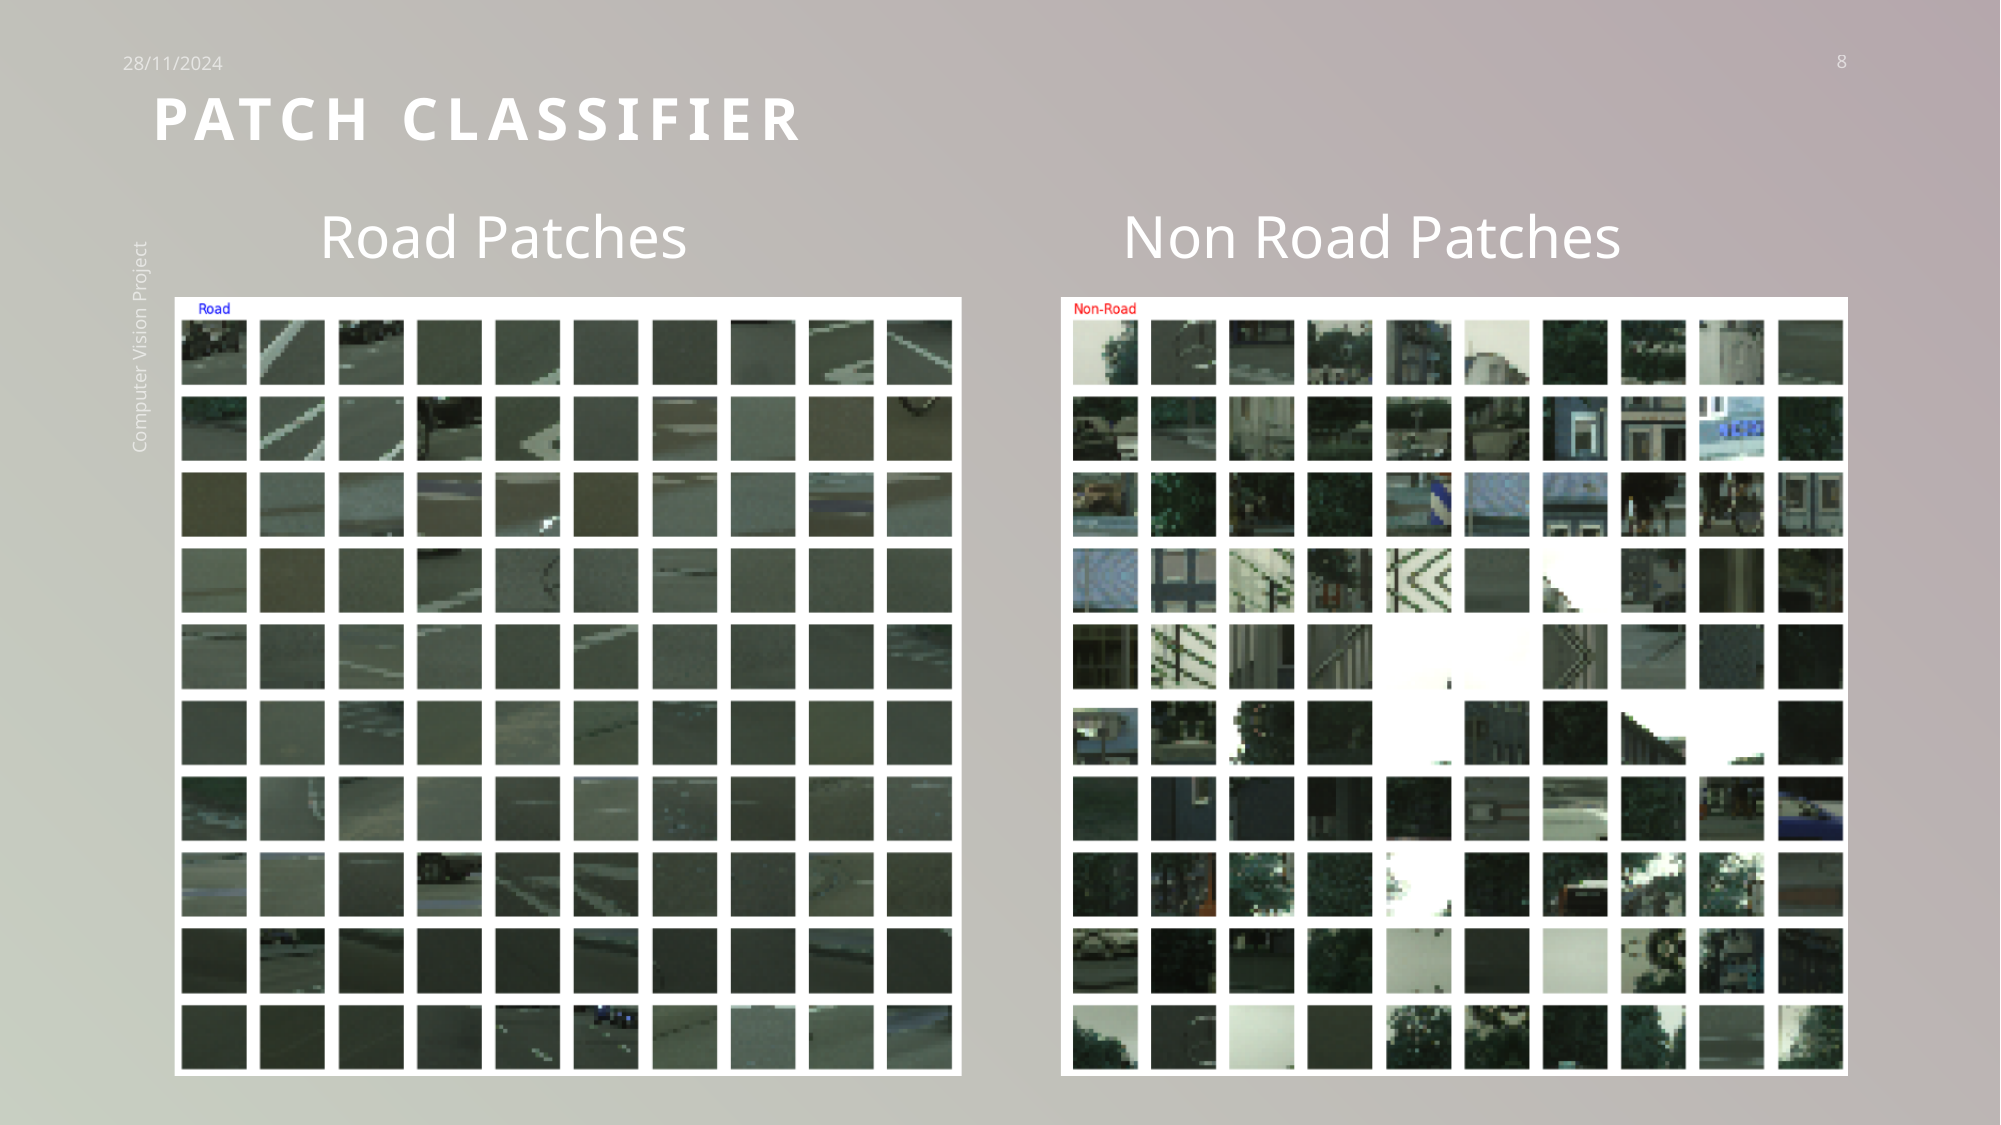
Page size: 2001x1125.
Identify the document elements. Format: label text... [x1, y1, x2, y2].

picture [174, 297, 962, 1076]
text_box Non Road Patches [1102, 185, 1638, 297]
footer Computer Vision Project [108, 119, 169, 577]
title PATCH Classifier [137, 78, 1102, 160]
picture [1060, 297, 1848, 1076]
text_box Road Patches [168, 185, 704, 327]
slide_number 8 [1412, 33, 1863, 93]
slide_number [108, 33, 558, 93]
